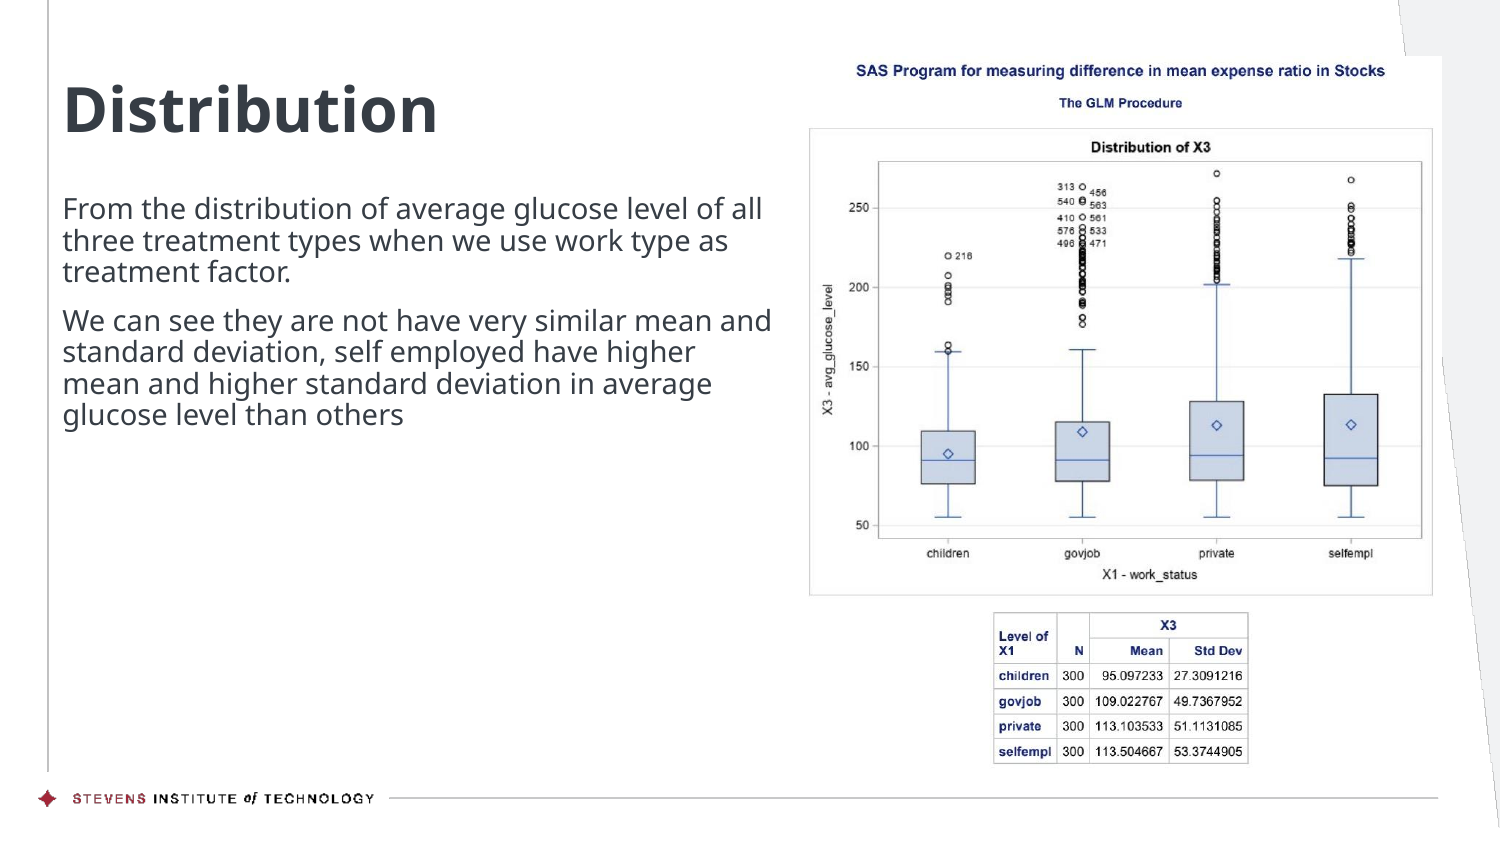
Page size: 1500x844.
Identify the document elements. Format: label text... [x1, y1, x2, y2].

title Distribution [51, 72, 797, 167]
list From the distribution of average glucose level of all three treatment types when we use work type as treatment factor. We can see they are not have very similar mean and standard deviation, self employed have higher mean and higher standard deviation in average glucose level than others [51, 189, 788, 750]
picture [0, 0, 1500, 844]
